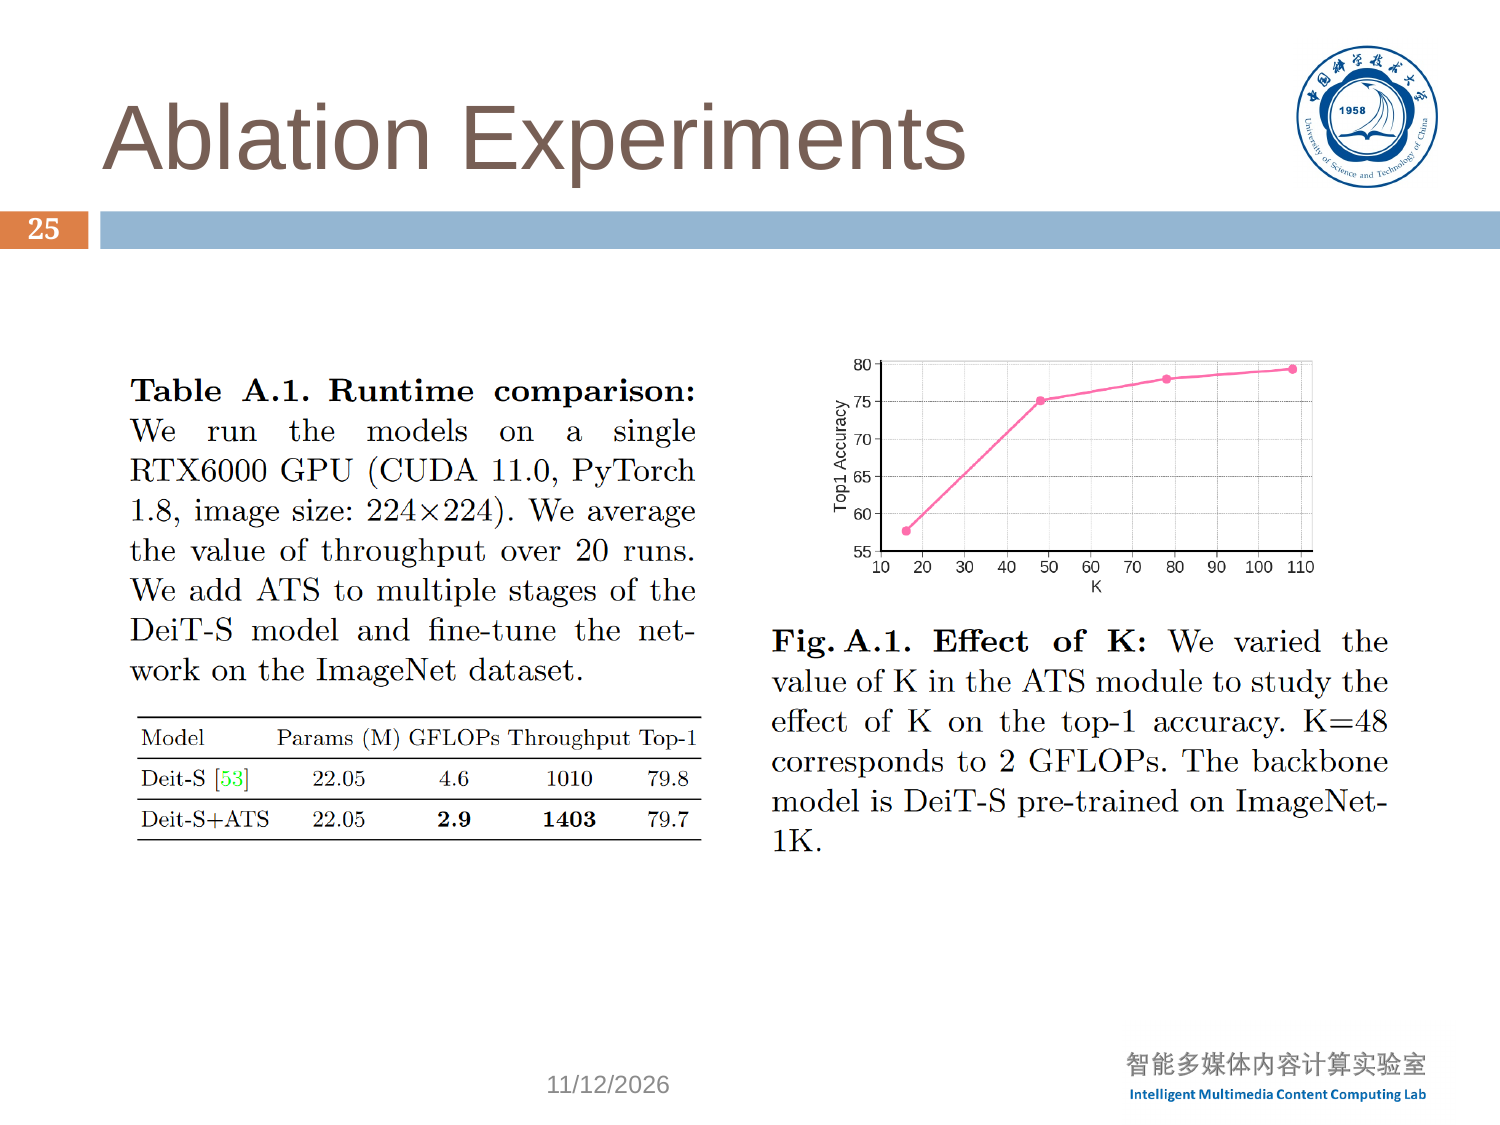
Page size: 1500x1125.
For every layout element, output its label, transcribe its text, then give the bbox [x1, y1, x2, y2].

text_box Ablation Experiments [61, 51, 1400, 214]
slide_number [531, 1053, 969, 1113]
slide_number 25 [0, 211, 89, 250]
title [100, 35, 1438, 198]
picture [1122, 1020, 1456, 1125]
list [100, 337, 1438, 881]
